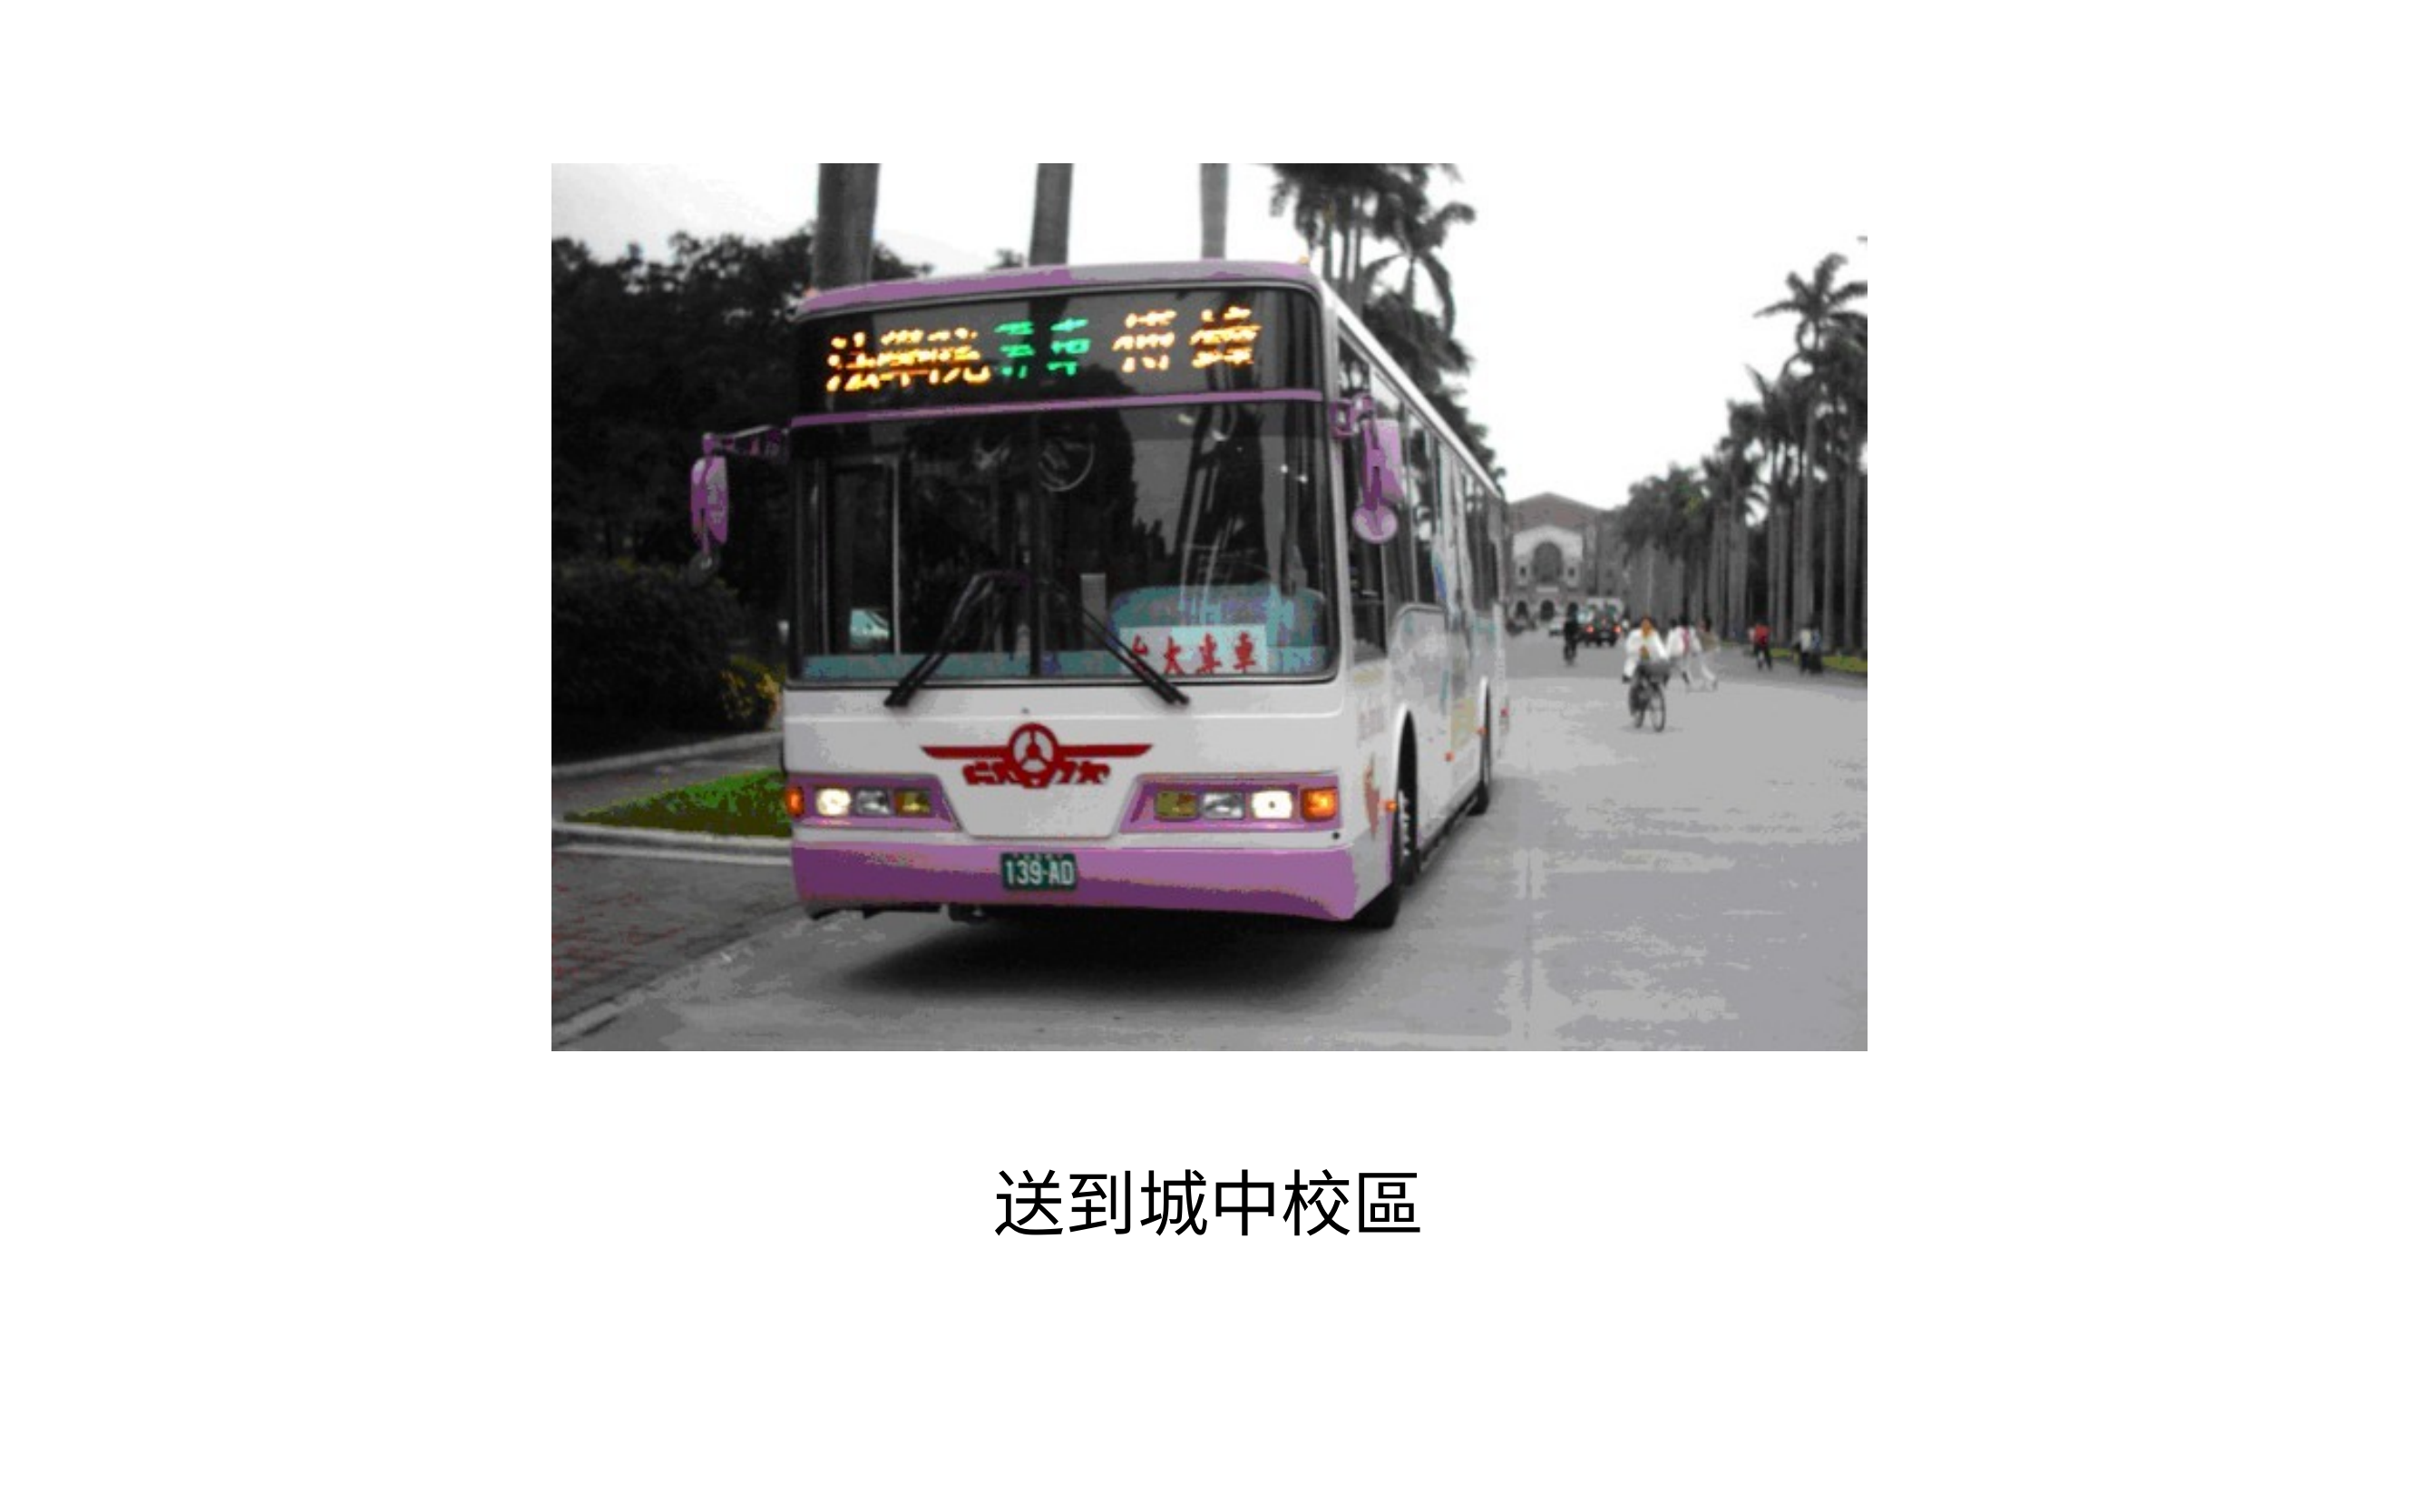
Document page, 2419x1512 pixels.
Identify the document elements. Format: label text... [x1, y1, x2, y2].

subtitle 送到城中校區 [479, 1151, 1940, 1310]
picture [551, 163, 1868, 1051]
